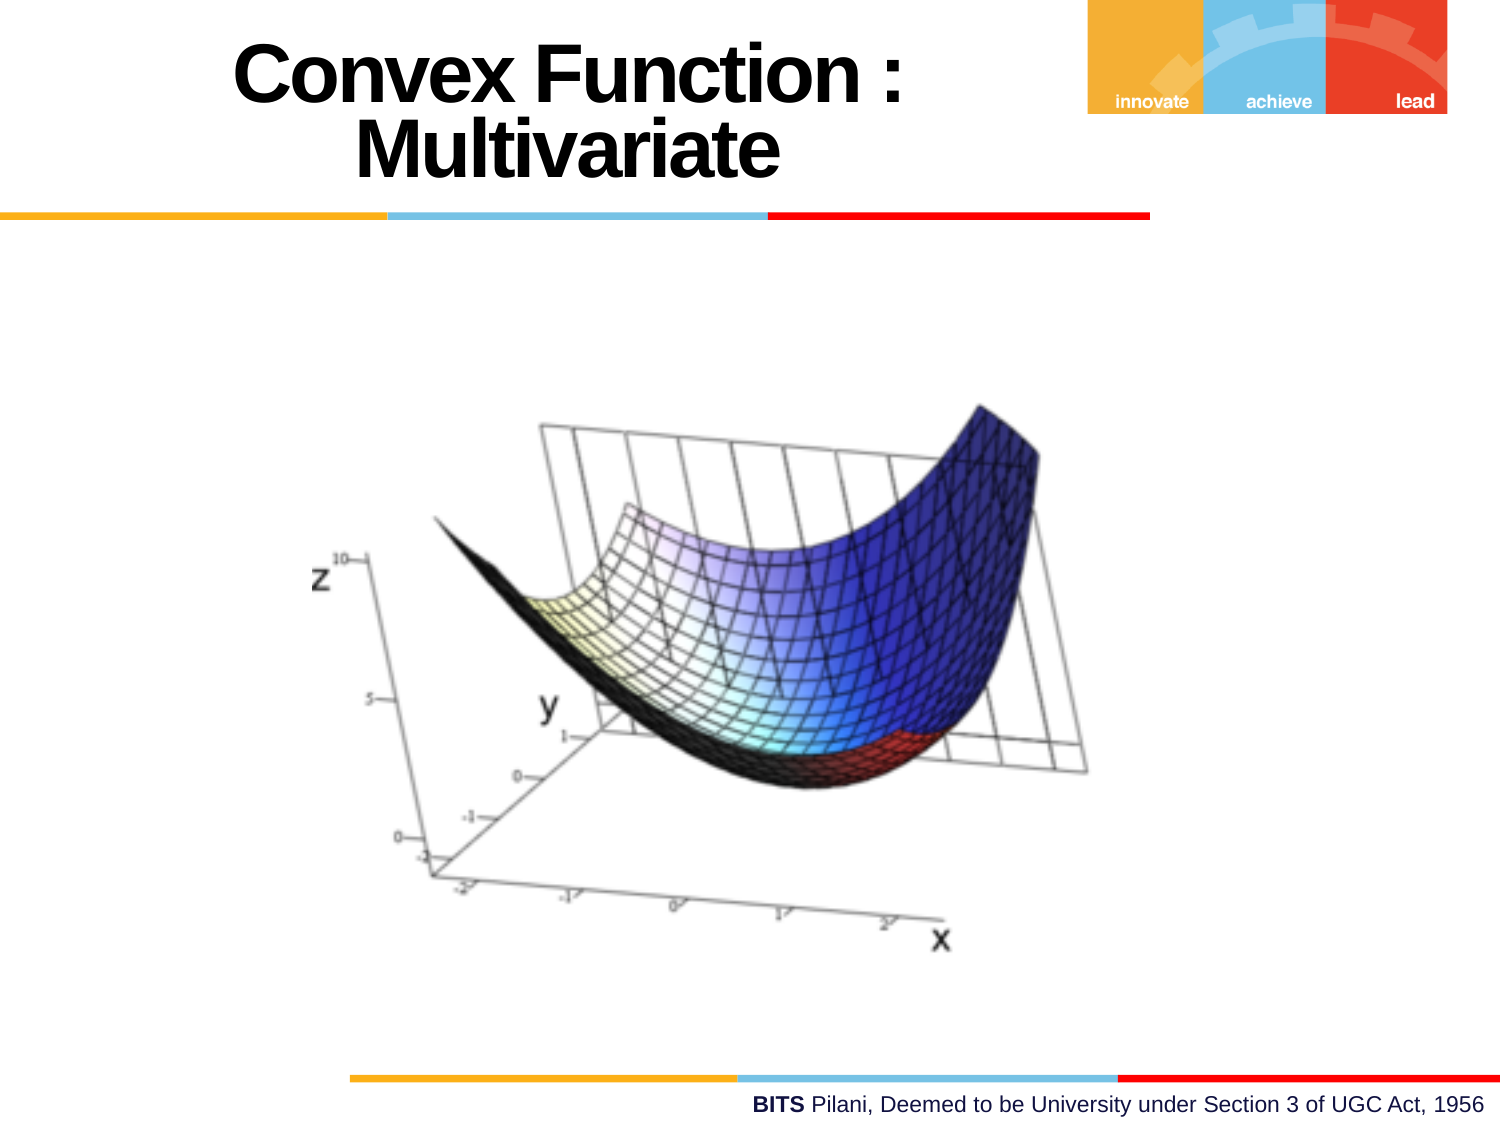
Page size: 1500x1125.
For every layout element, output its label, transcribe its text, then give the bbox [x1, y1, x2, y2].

list Convex Function : Multivariate [49, 24, 1088, 213]
picture [1087, 0, 1448, 114]
picture [312, 399, 1113, 958]
